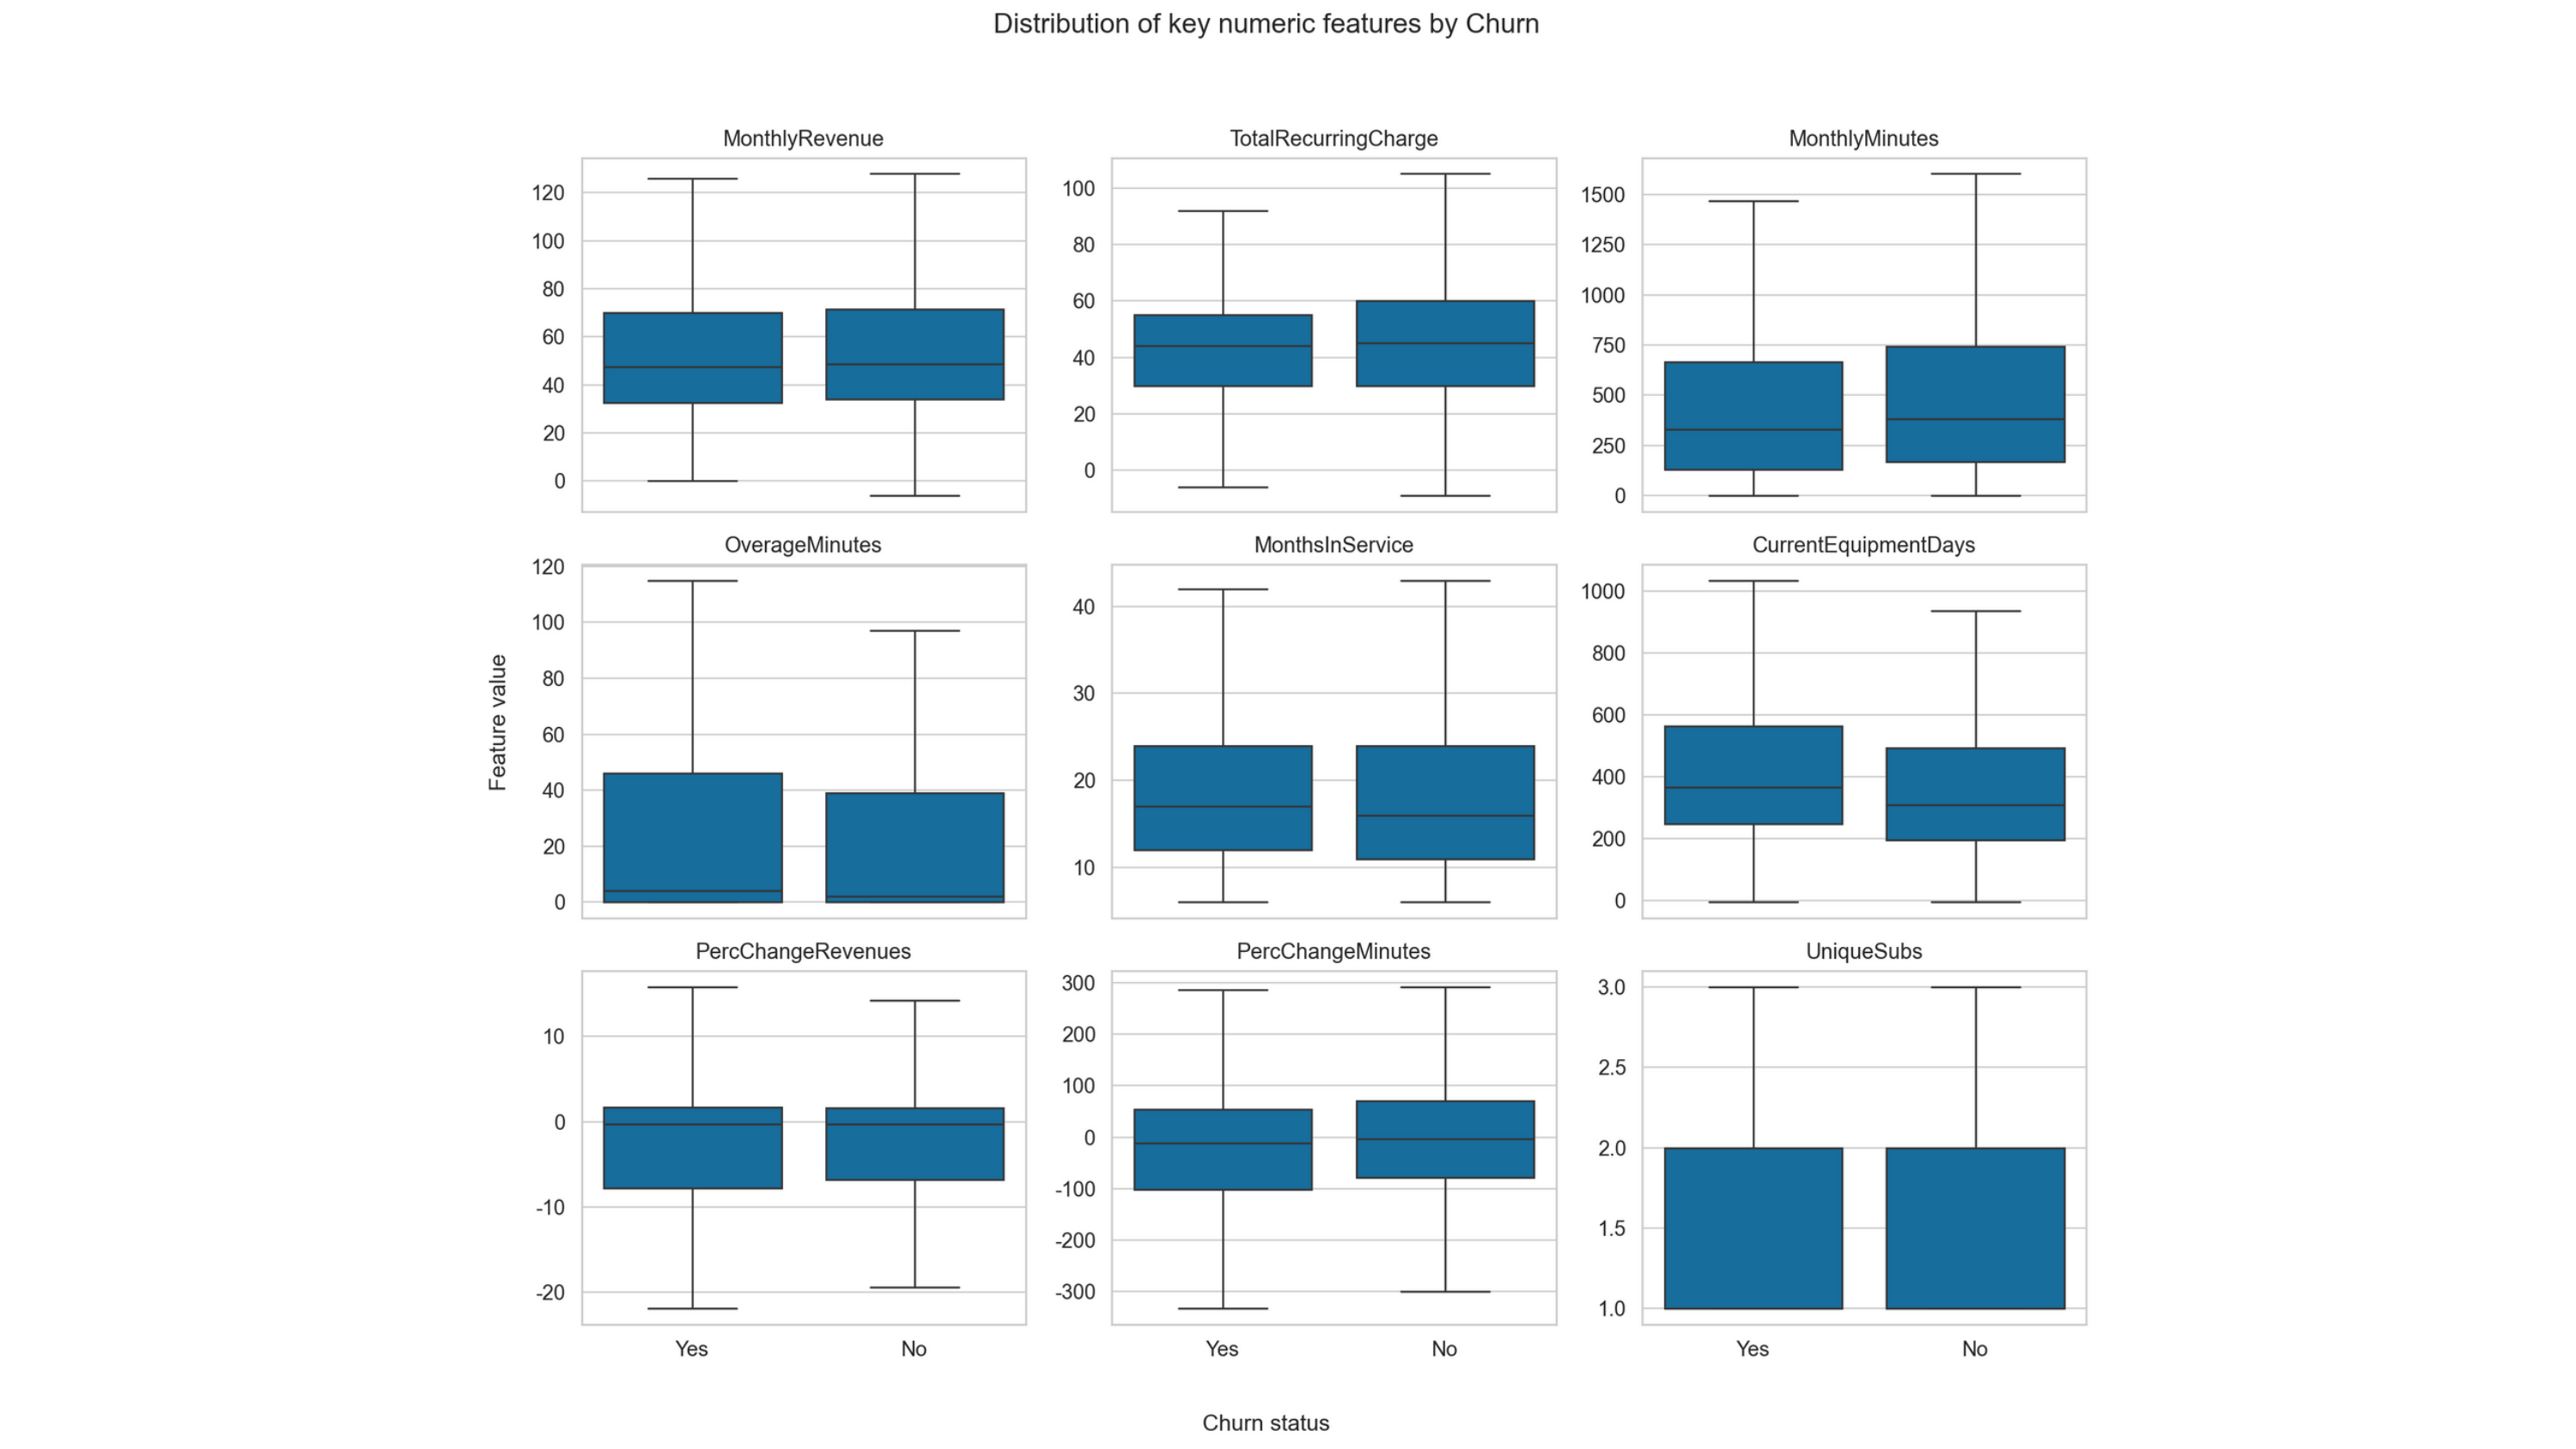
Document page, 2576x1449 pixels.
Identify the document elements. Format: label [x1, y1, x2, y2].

text_box [476, 0, 2100, 1449]
